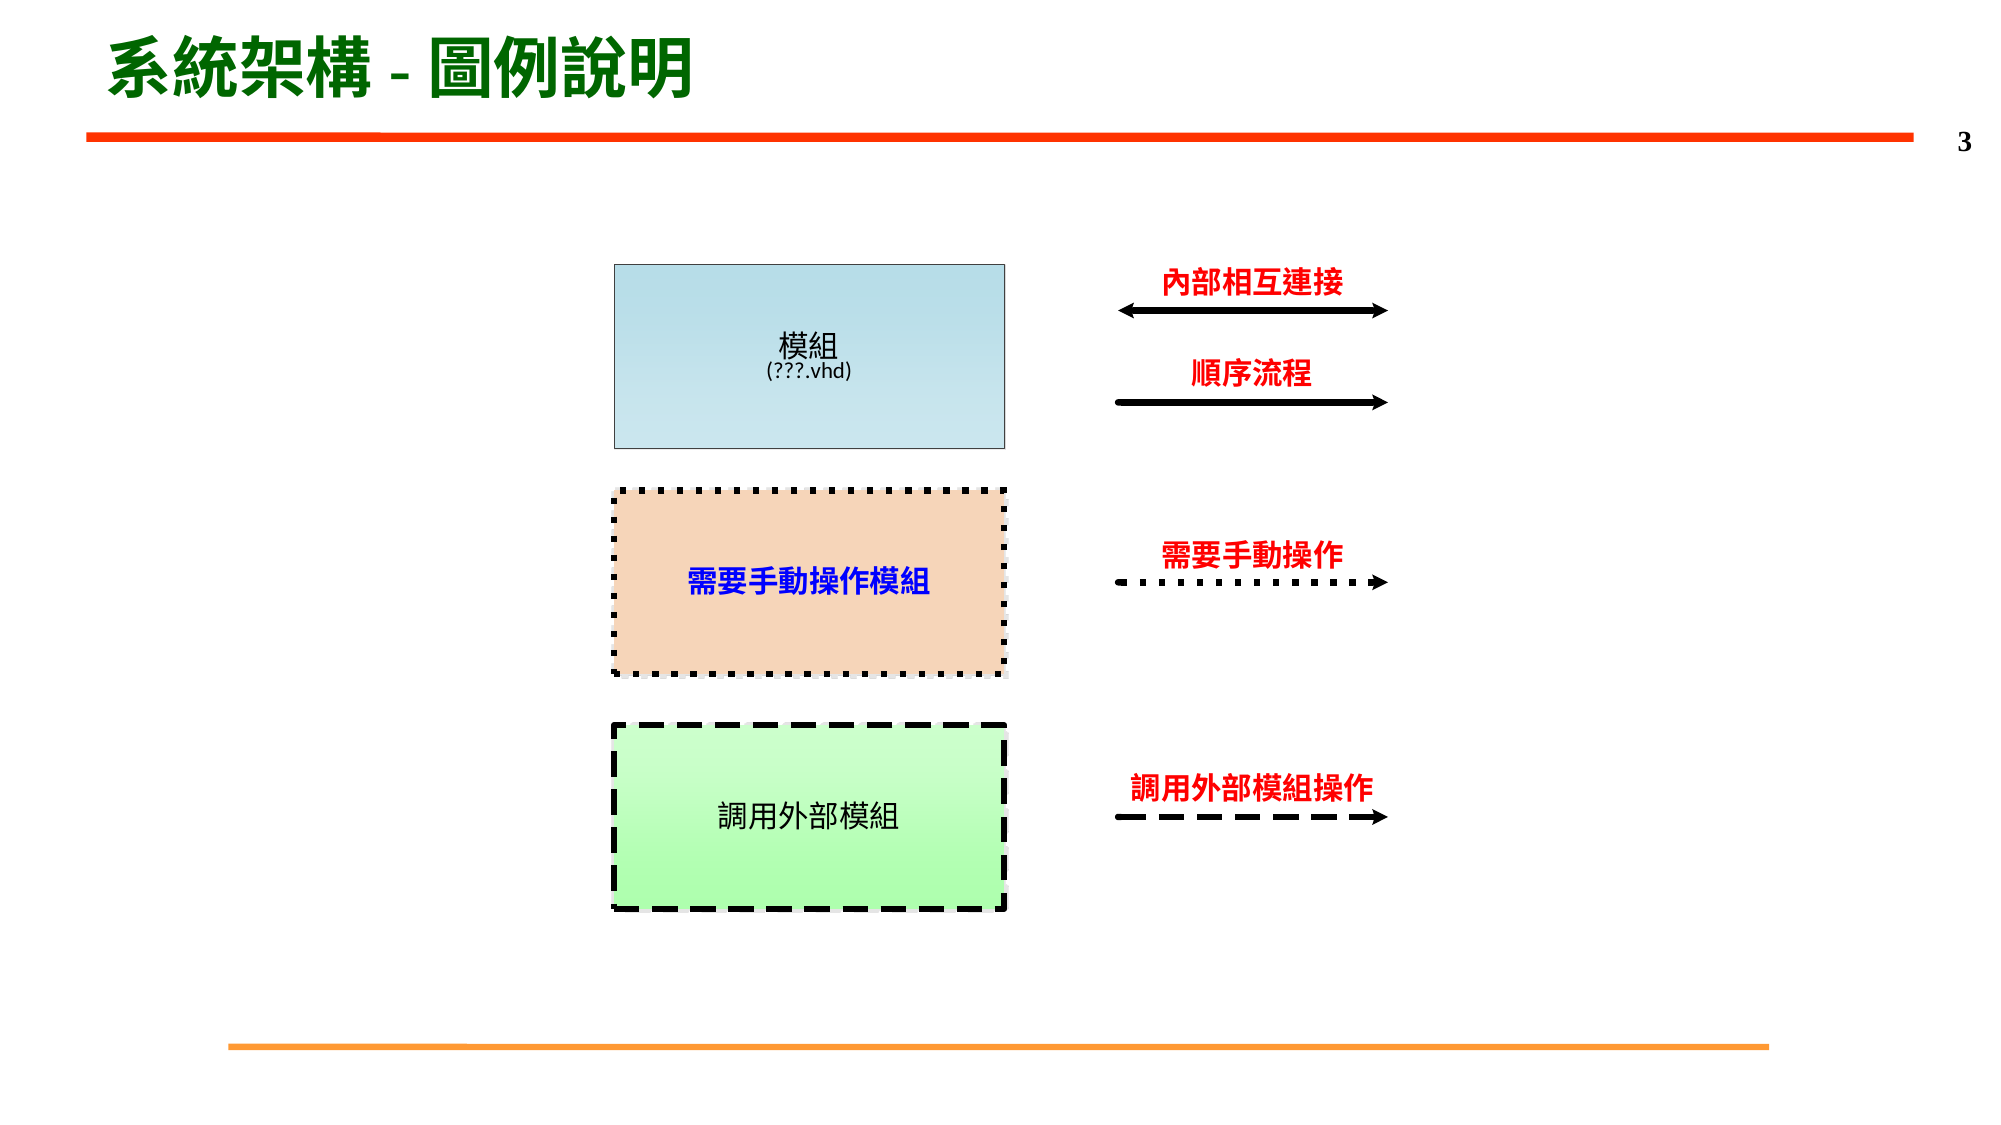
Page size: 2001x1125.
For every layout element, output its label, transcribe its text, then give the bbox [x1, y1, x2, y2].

footer 3 [1846, 112, 2000, 168]
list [609, 260, 1391, 913]
title 系統架構-圖例說明 [99, 24, 1901, 107]
